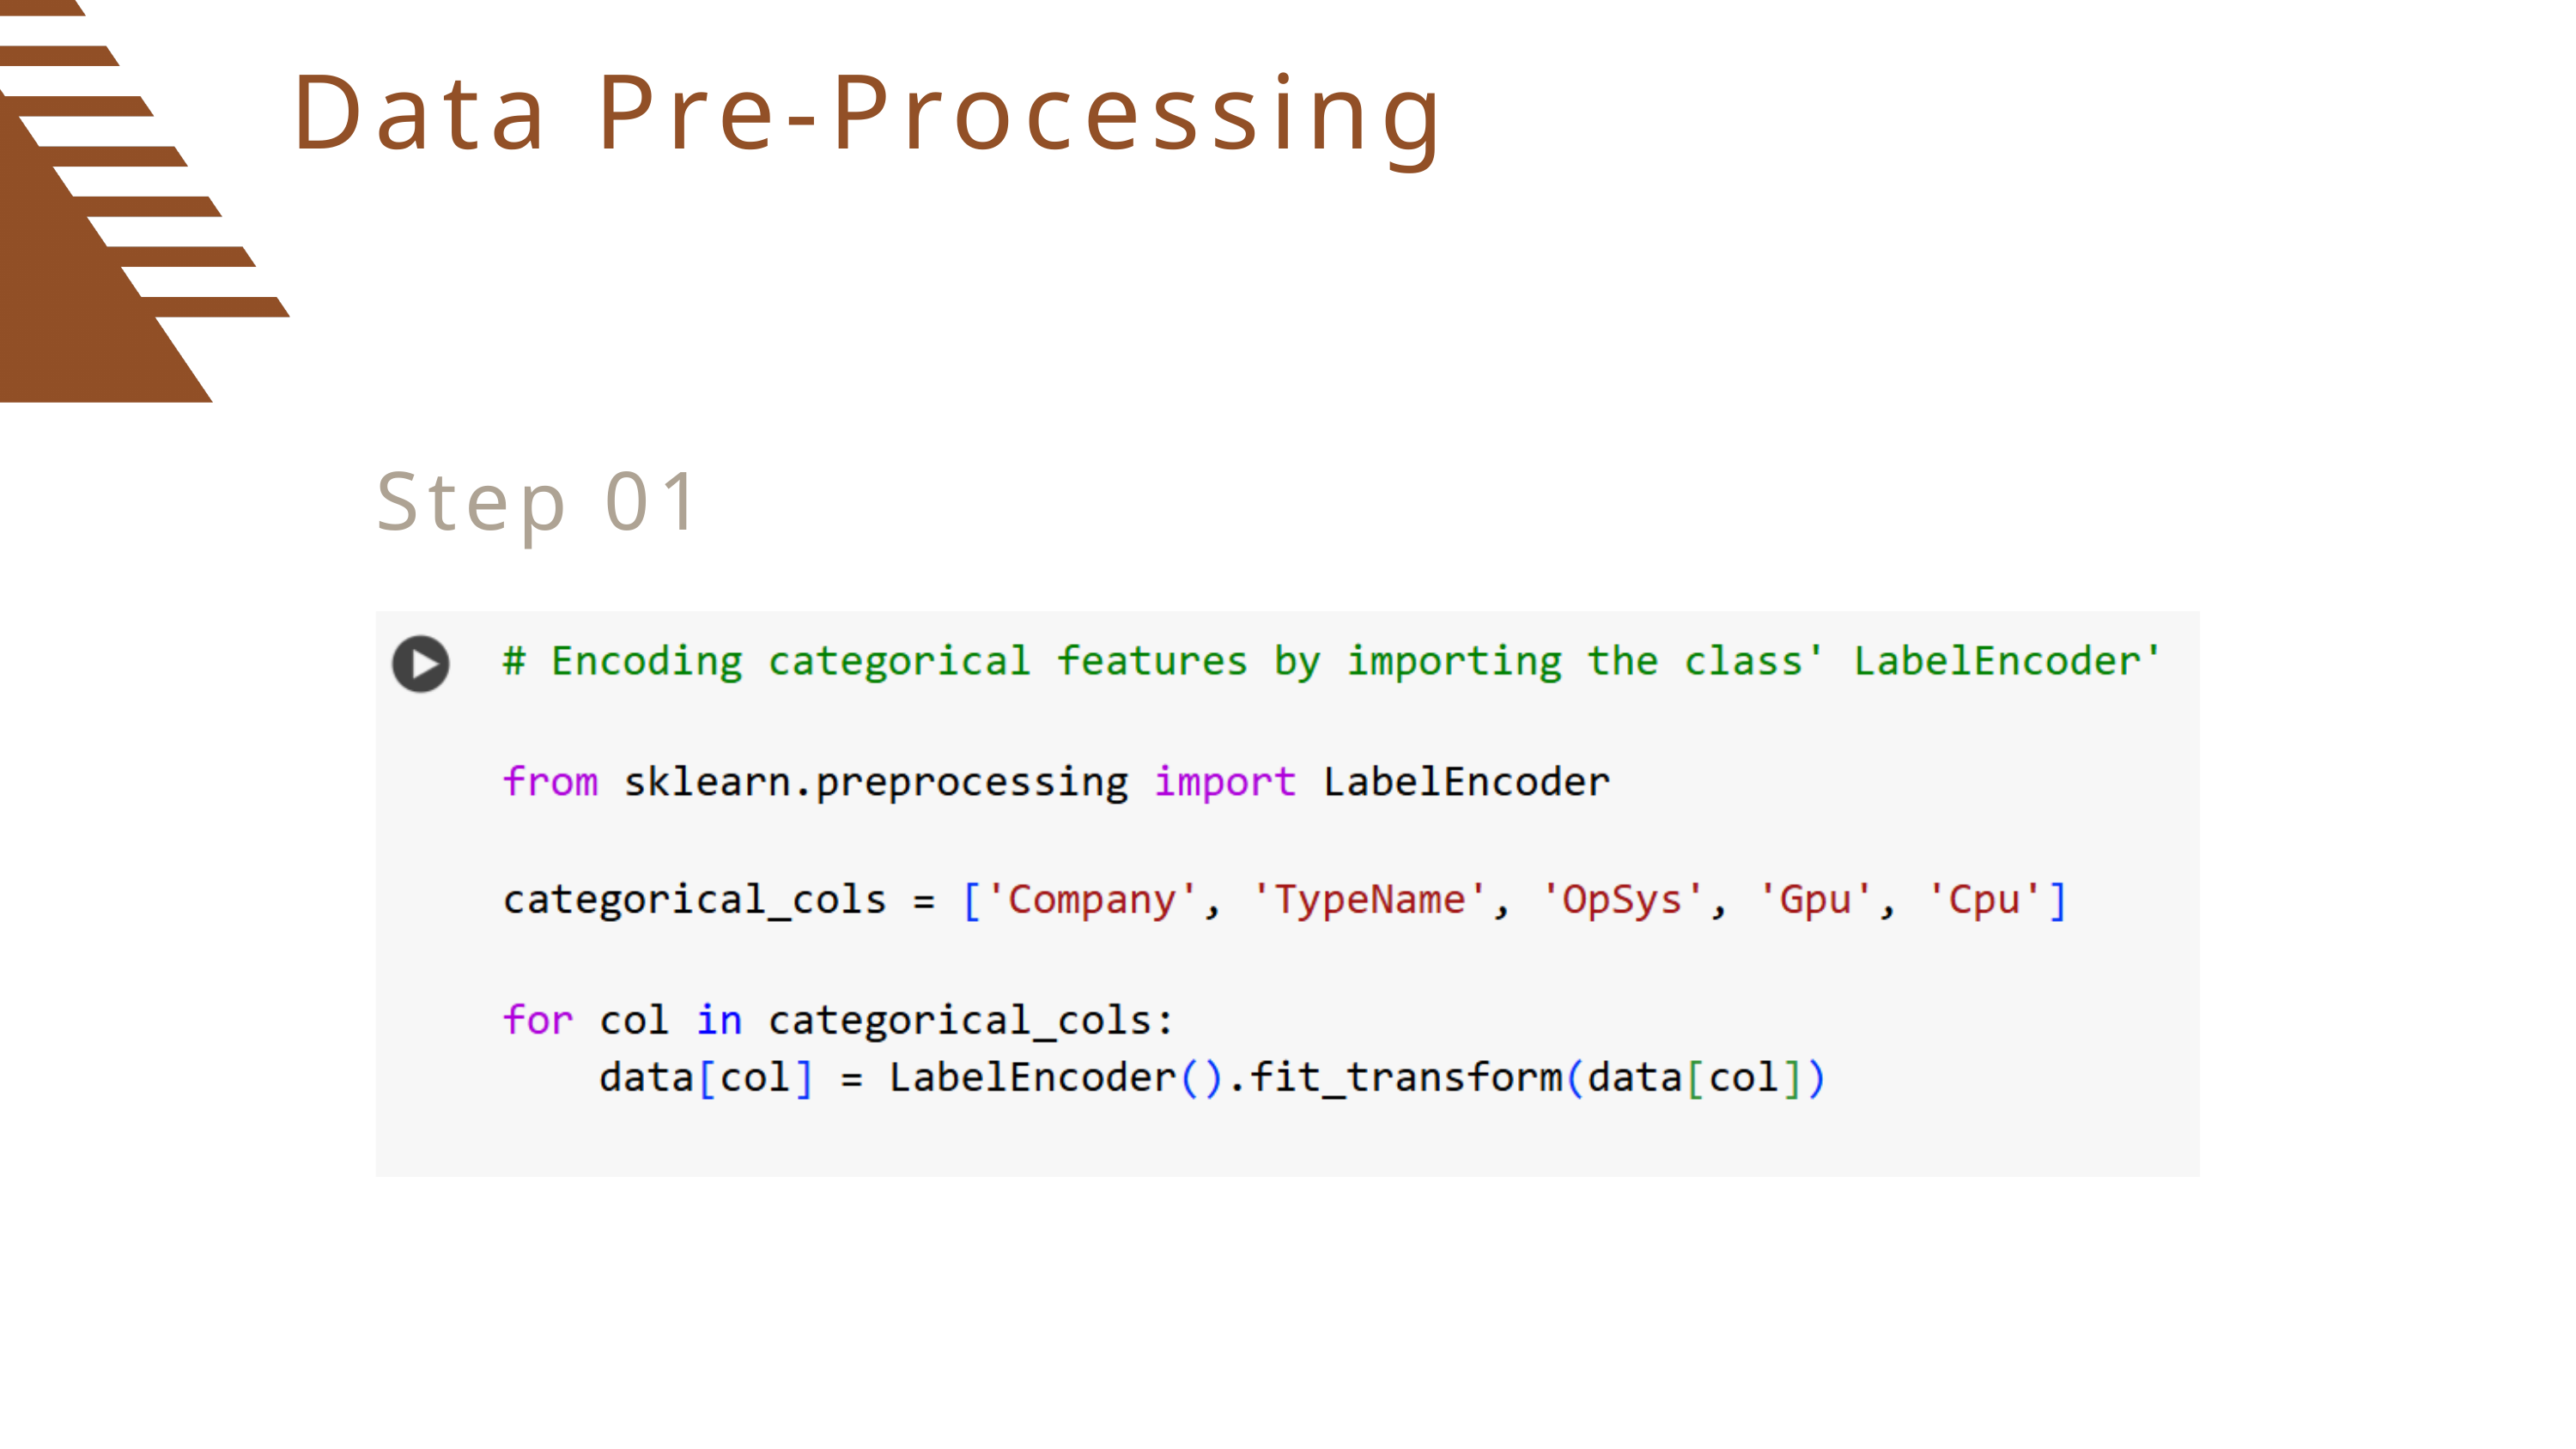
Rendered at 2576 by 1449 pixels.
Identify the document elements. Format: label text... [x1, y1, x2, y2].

text_box [375, 611, 2201, 1177]
text_box Data Pre-Processing [289, 27, 1681, 171]
text_box [0, 0, 290, 403]
text_box Step 01 [375, 435, 1767, 547]
